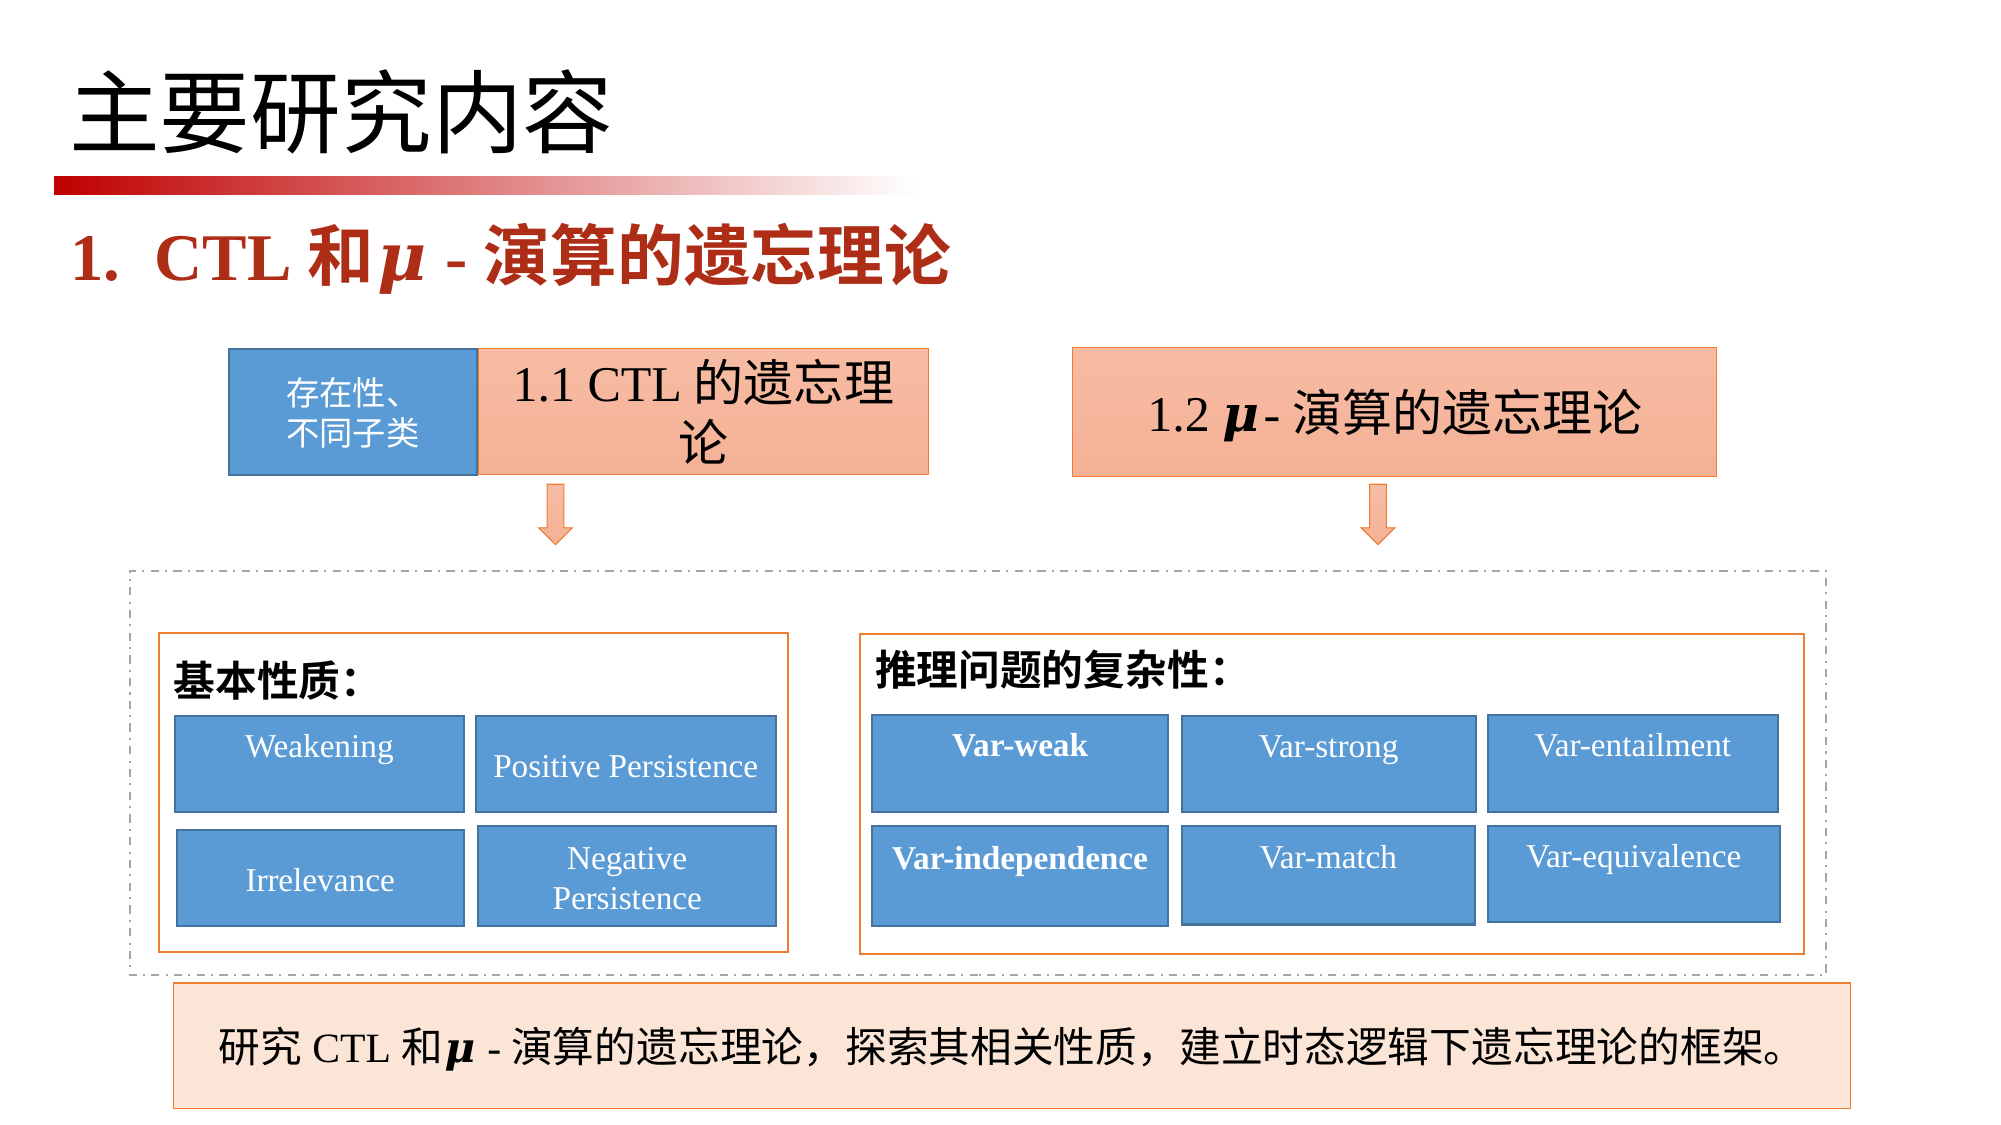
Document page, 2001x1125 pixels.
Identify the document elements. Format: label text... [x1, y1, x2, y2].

text_box Positive Persistence [475, 715, 777, 813]
title 主要研究内容 [54, 59, 1947, 174]
text_box Negative Persistence [477, 825, 777, 927]
text_box 存在性、 不同子类 [228, 348, 478, 476]
text_box 基本性质： [158, 632, 789, 953]
text_box [1359, 483, 1397, 546]
text_box 研究CTL和𝝁-演算的遗忘理论，探索其相关性质，建立时态逻辑下遗忘理论的框架。 [173, 982, 1851, 1109]
text_box CTL和𝝁-演算的遗忘理论 [55, 206, 1669, 302]
text_box [537, 483, 574, 546]
text_box 推理问题的复杂性： [859, 633, 1805, 955]
text_box 1.2 𝝁-演算的遗忘理论 [1072, 347, 1717, 477]
text_box 1.1 CTL的遗忘理论 [478, 348, 929, 475]
